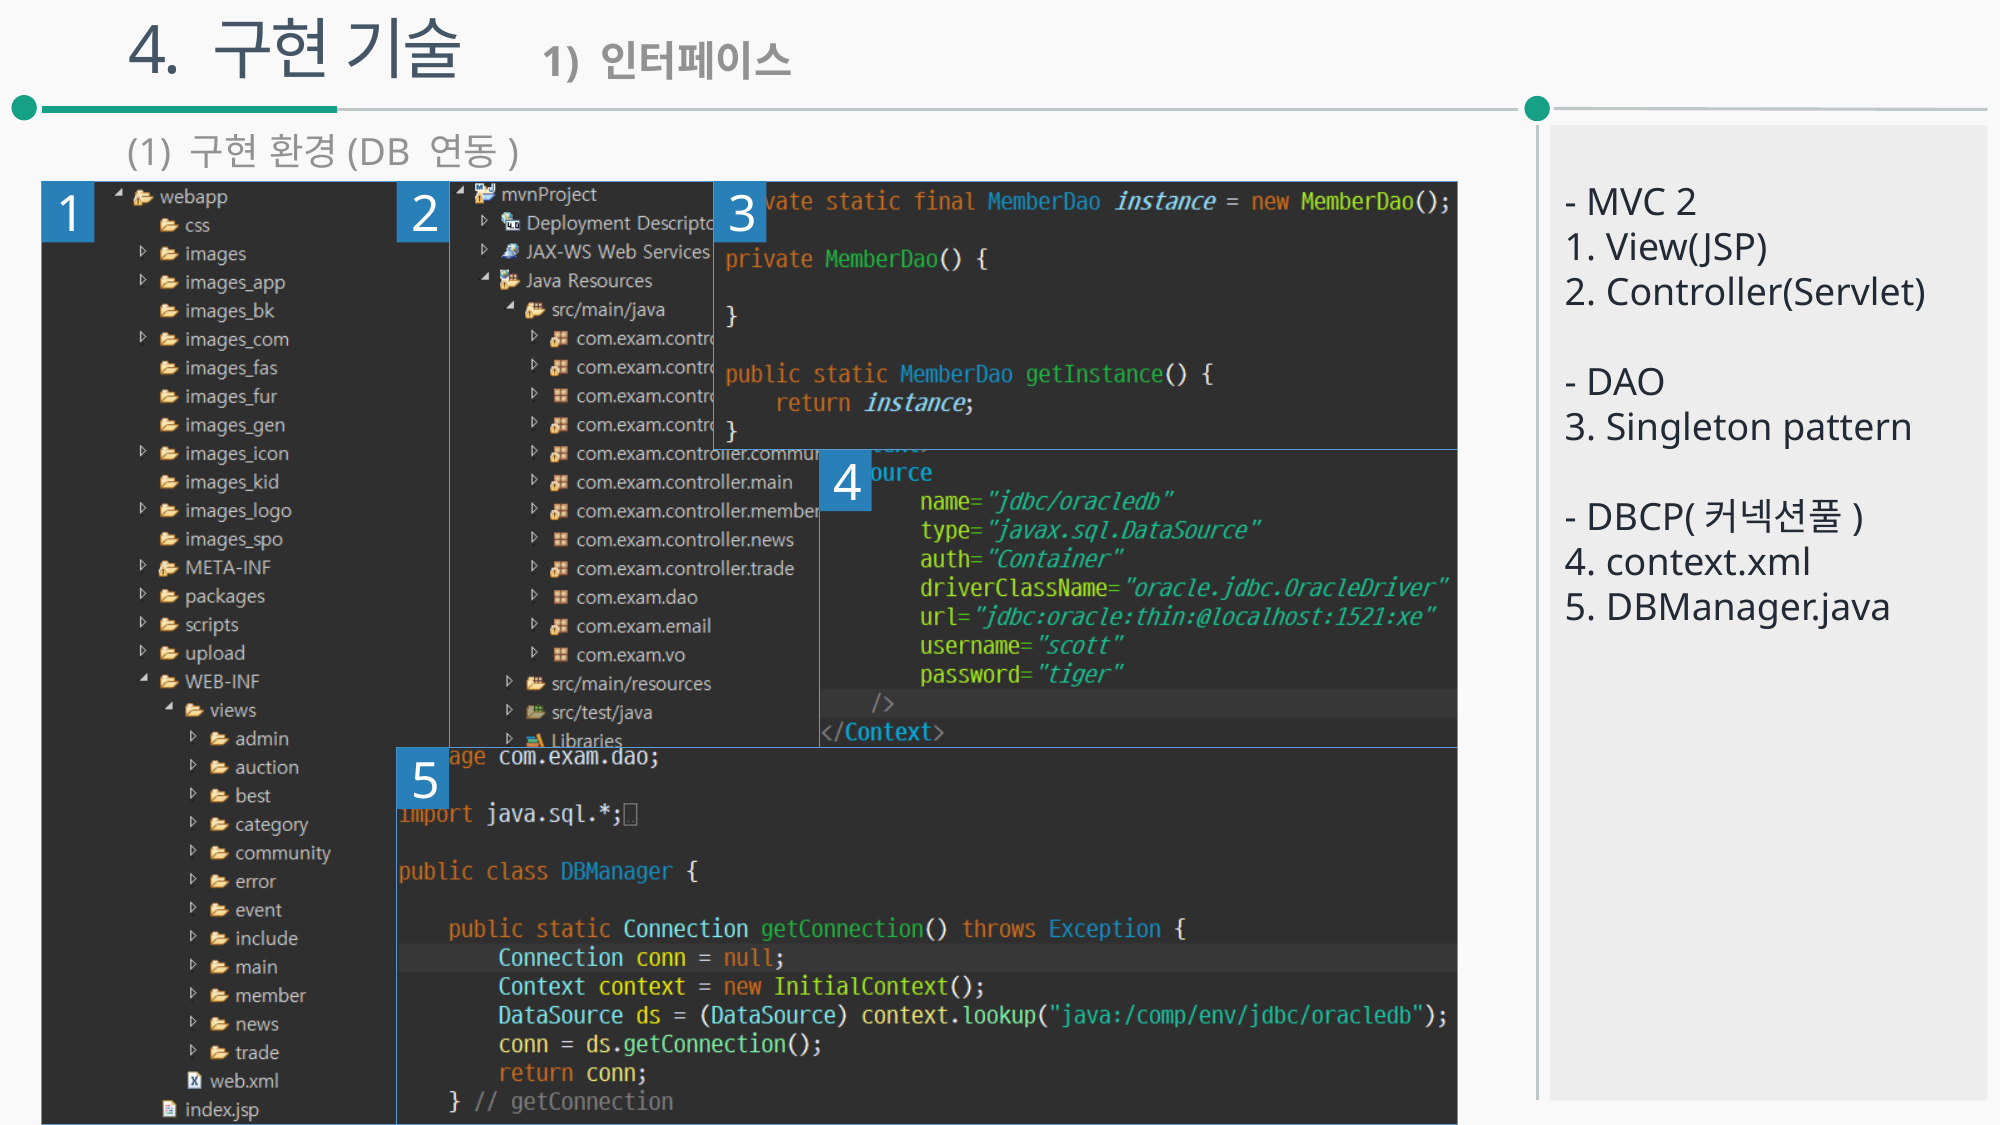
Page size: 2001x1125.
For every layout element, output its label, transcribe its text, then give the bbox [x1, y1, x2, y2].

text_box [1523, 94, 1551, 123]
text_box (1) 구현 환경(DB 연동) [112, 120, 1519, 181]
text_box 4. 구현 기술 [0, 0, 594, 95]
text_box [10, 93, 38, 122]
text_box 1) 인터페이스 [526, 27, 2000, 93]
picture [41, 180, 1458, 1125]
text_box - MVC 2 1. View(JSP) 2. Controller(Servlet) - DAO 3. Singleton pattern - DBCP(커넥션풀) 4. context.xml 5. DBManager.java [1549, 124, 1988, 1102]
